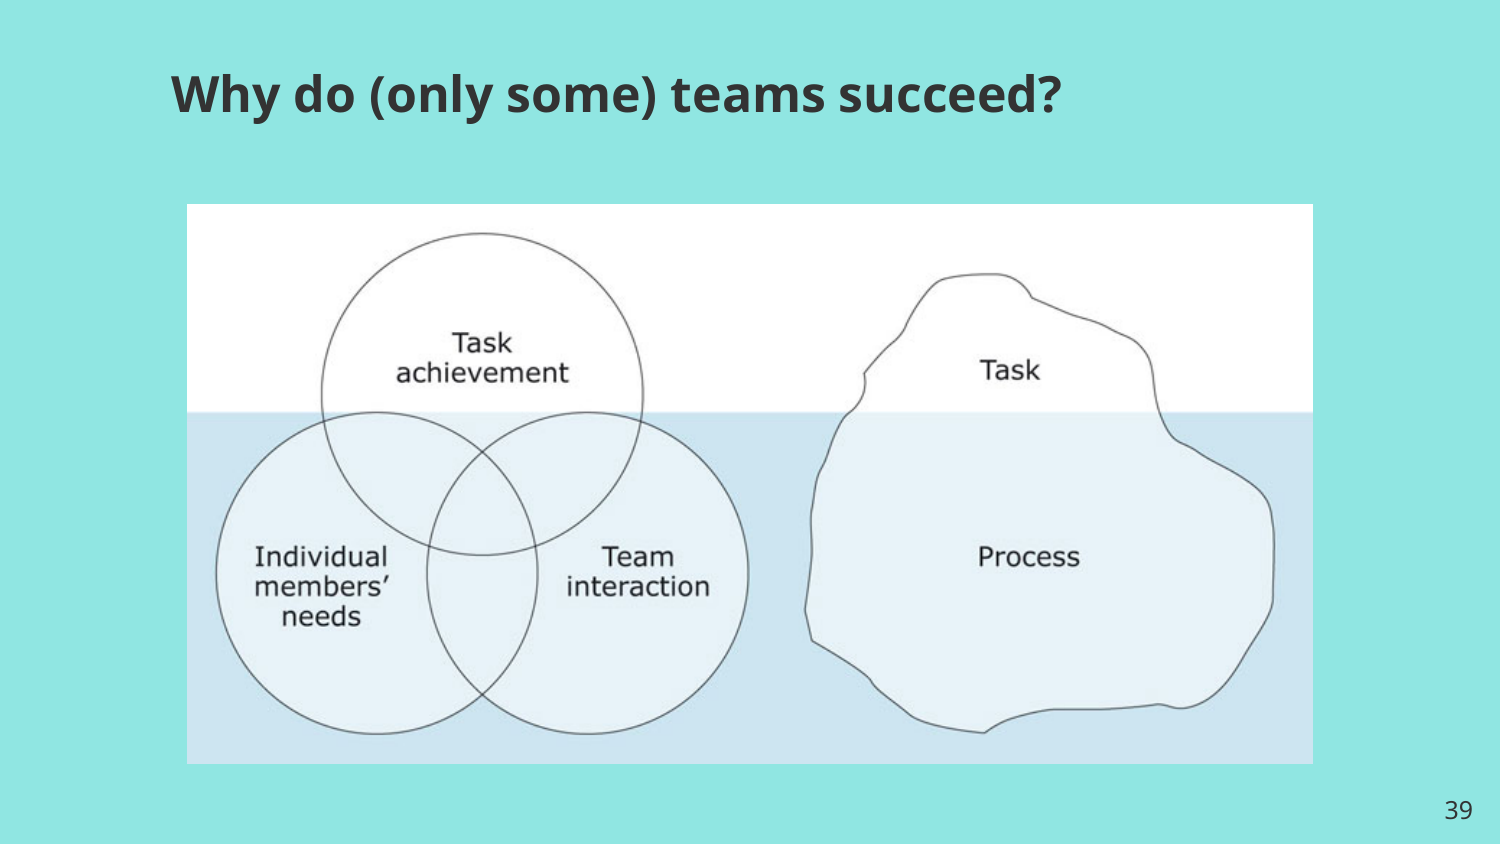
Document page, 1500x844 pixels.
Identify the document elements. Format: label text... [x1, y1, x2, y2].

slide_number 39 [1398, 779, 1489, 832]
list Why do (only some) teams succeed? [0, 47, 1234, 119]
picture [187, 204, 1313, 765]
